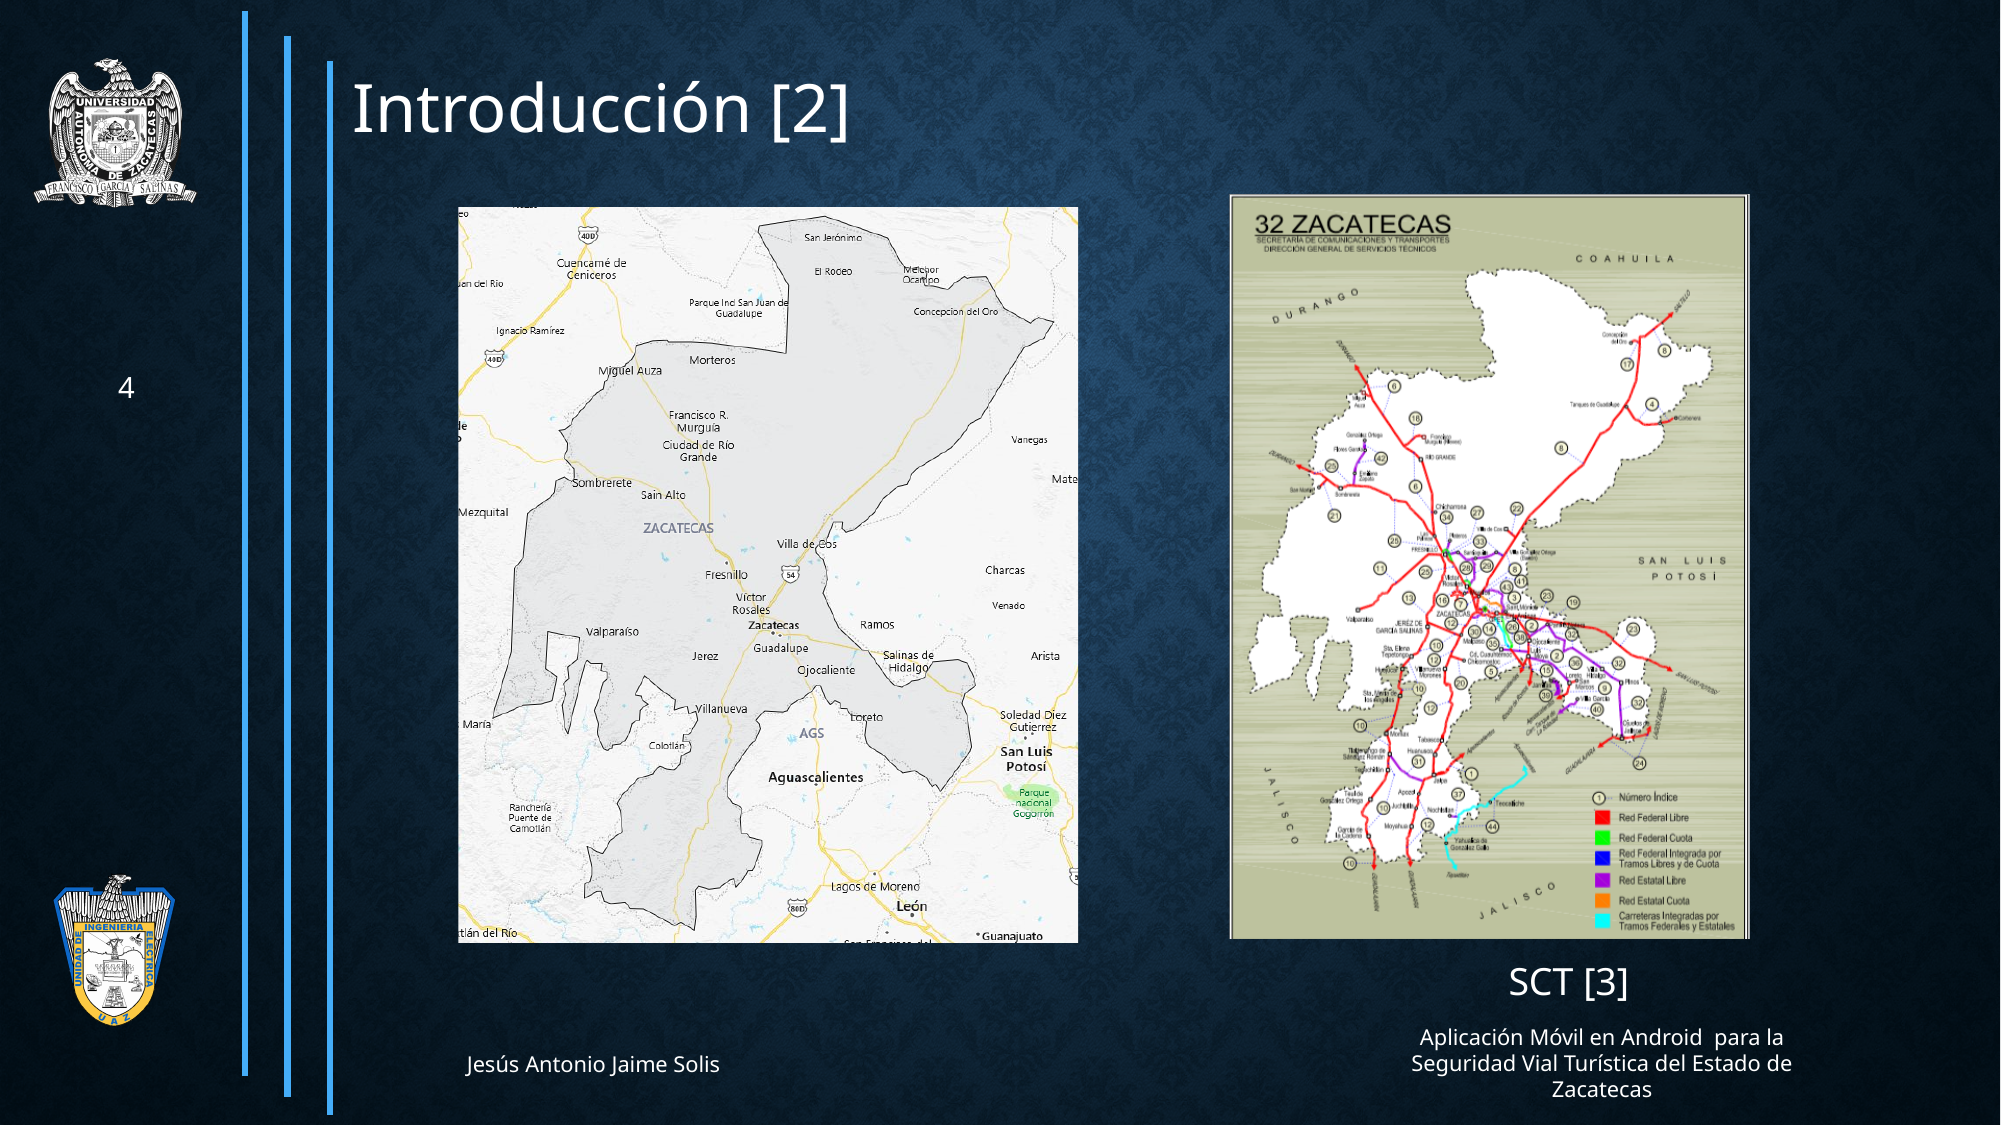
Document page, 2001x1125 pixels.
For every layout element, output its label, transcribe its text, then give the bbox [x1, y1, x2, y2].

picture [1228, 193, 1751, 940]
text_box SCT [3] [1493, 951, 1645, 1010]
text_box Introducción [2] [337, 58, 1066, 154]
picture [32, 58, 198, 209]
picture [457, 207, 1079, 943]
picture [50, 871, 180, 1030]
